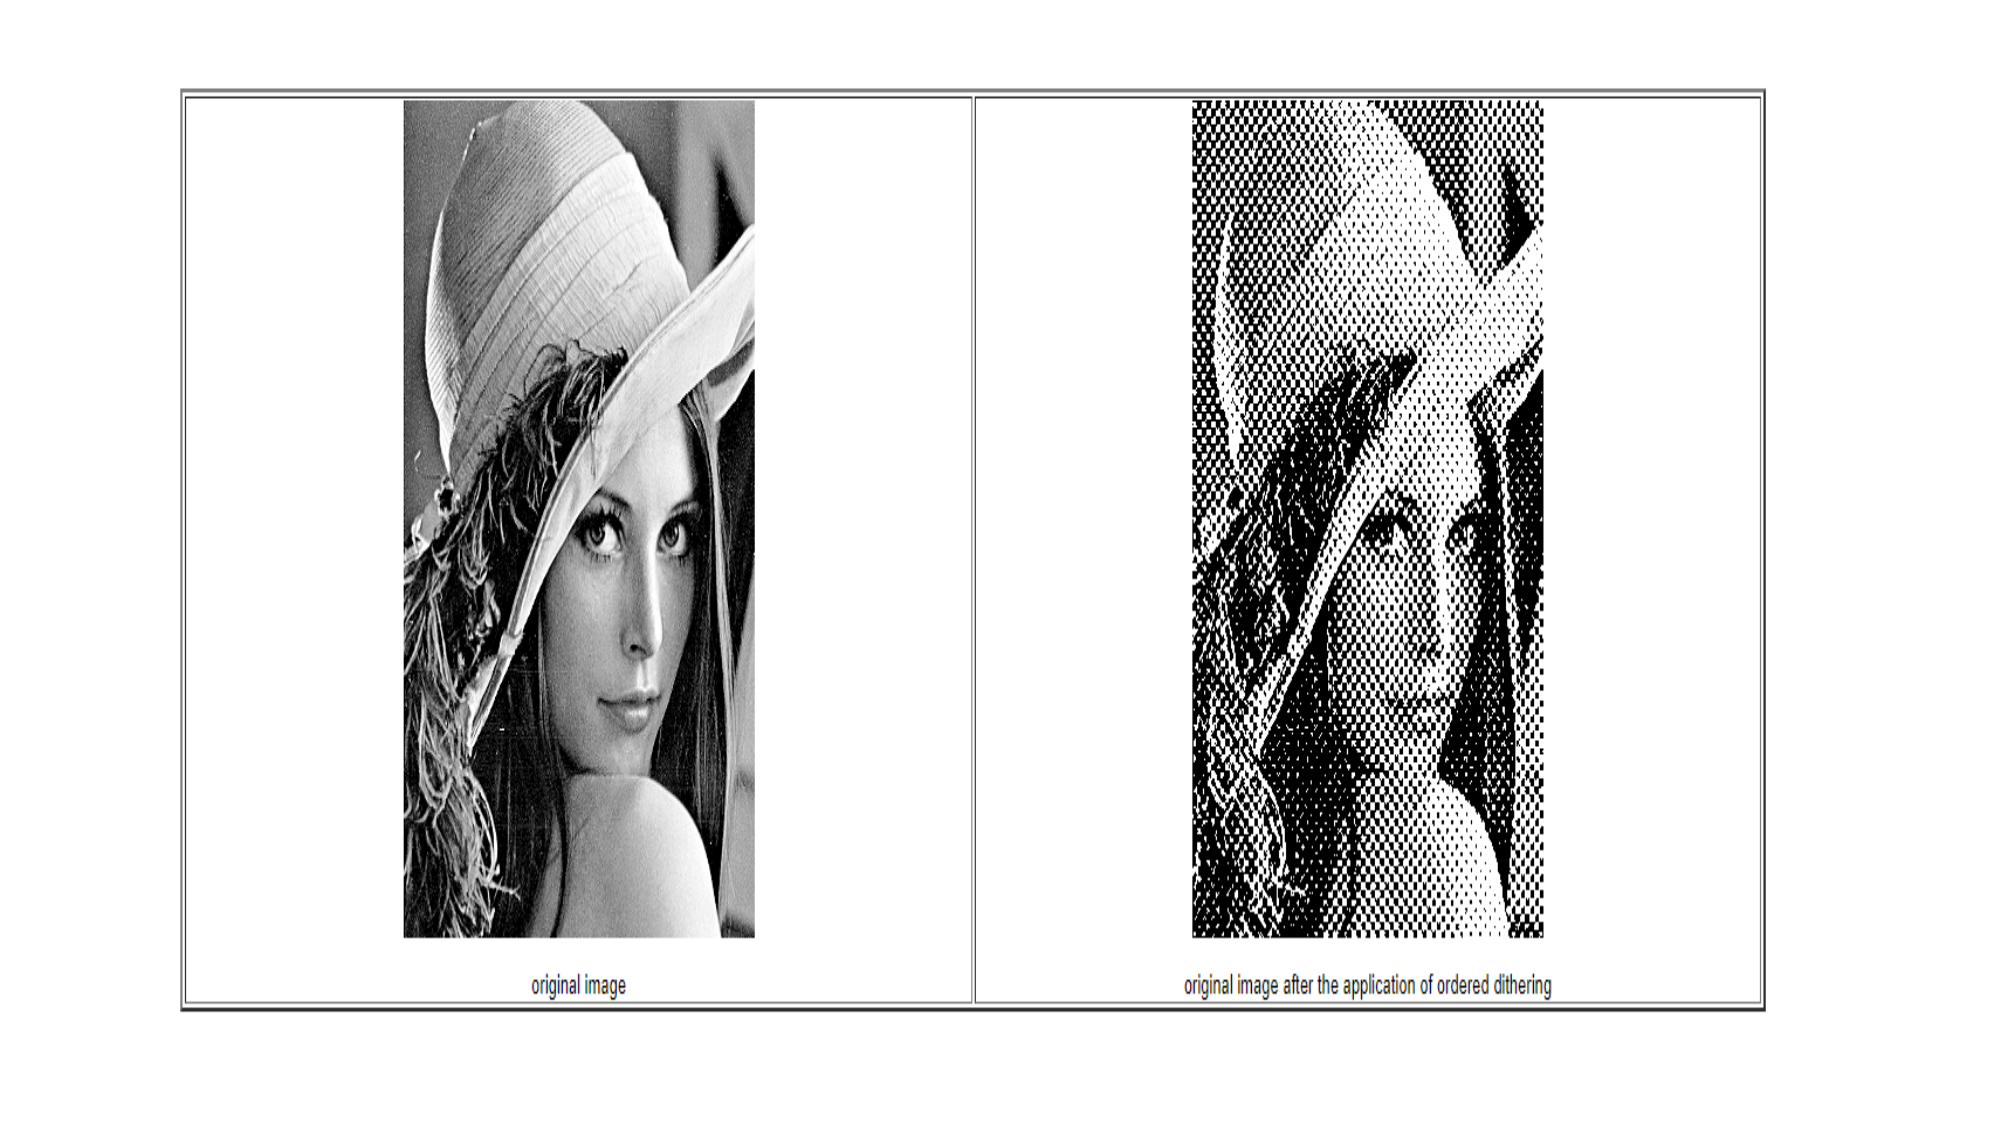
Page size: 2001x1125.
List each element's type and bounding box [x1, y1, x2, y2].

list [137, 73, 1863, 1074]
